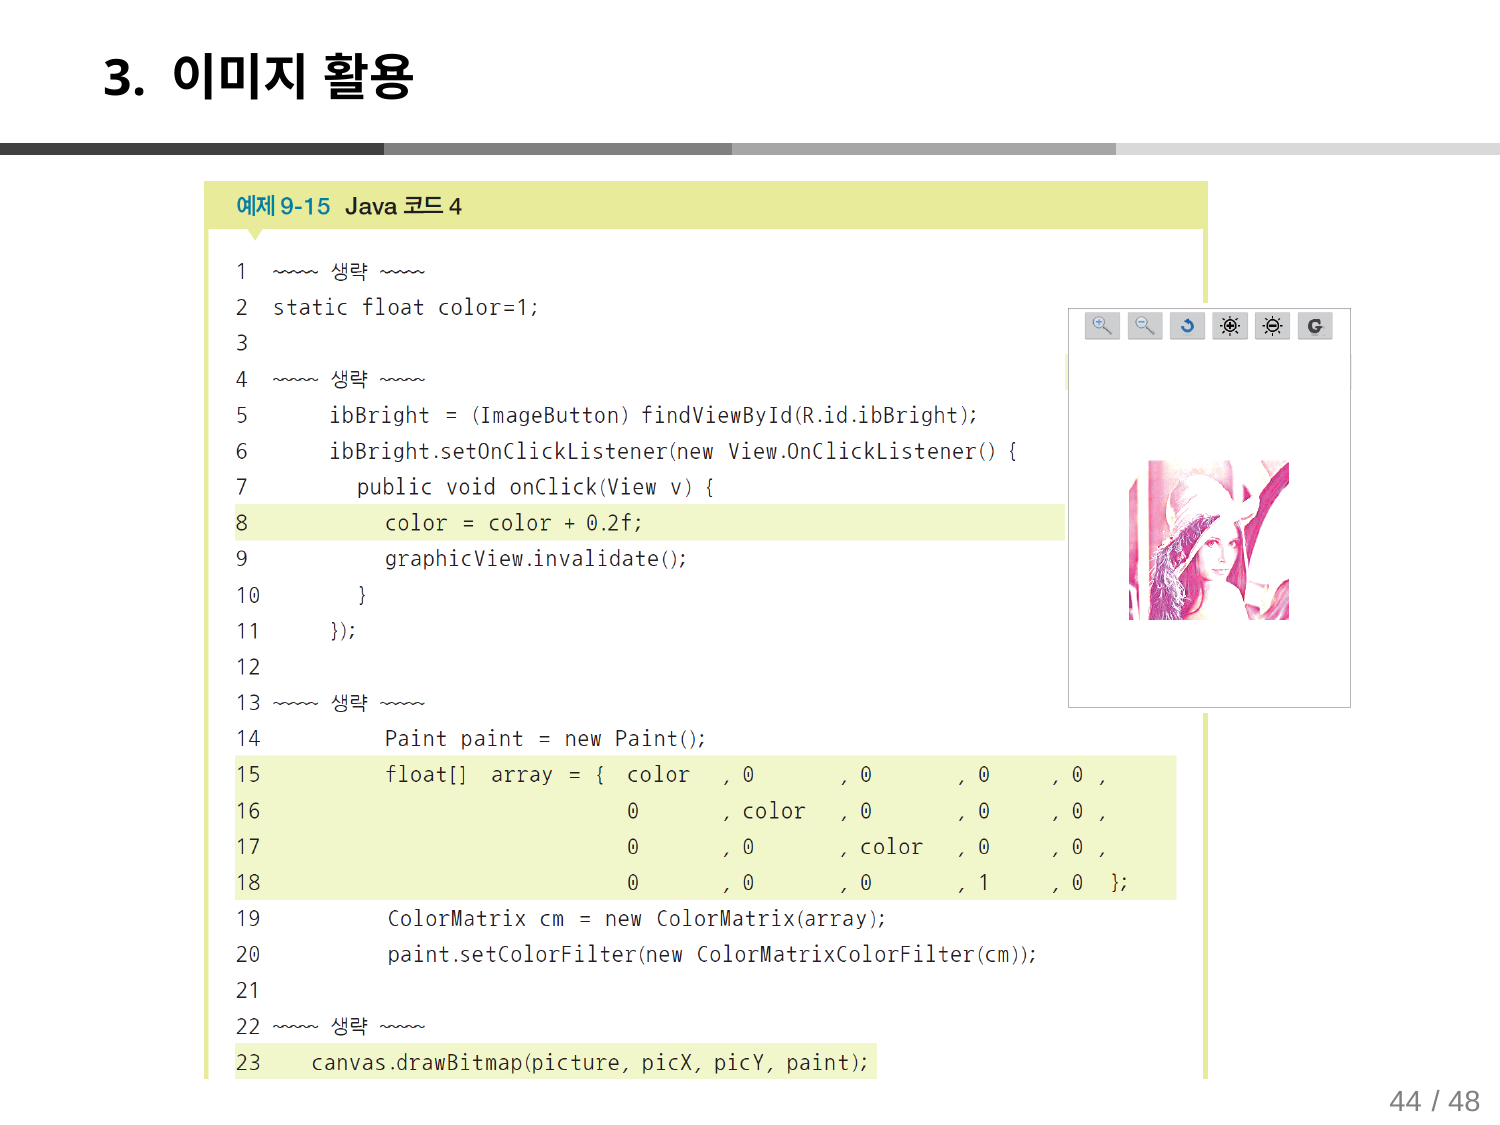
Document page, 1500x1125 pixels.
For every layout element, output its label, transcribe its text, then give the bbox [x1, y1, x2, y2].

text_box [195, 175, 1355, 1104]
title 3. 이미지 활용 [88, 30, 1211, 121]
